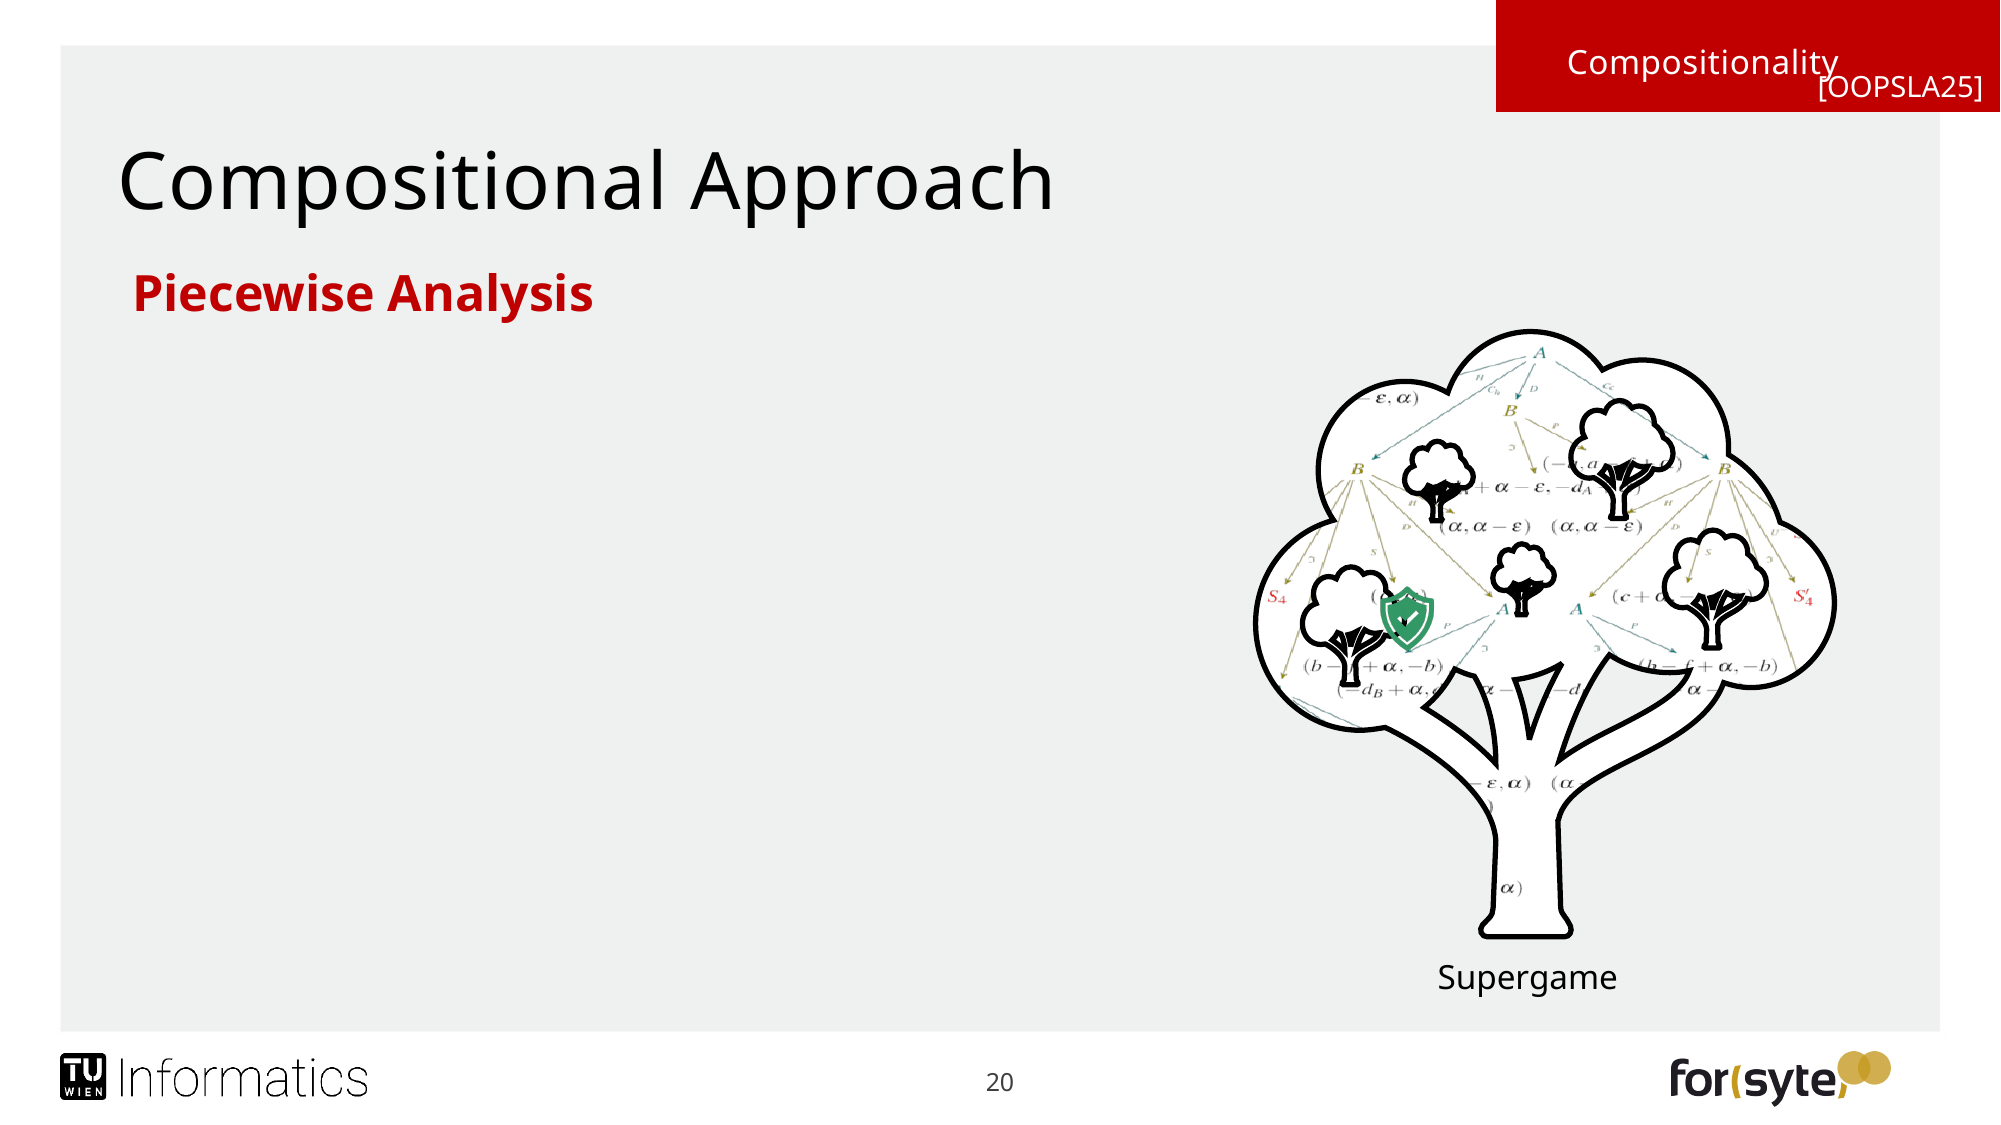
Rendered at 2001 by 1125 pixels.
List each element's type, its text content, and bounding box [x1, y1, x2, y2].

picture [0, 0, 2001, 1125]
text_box [OOPSLA25] [1803, 61, 1999, 111]
text_box Compositionality [1496, 0, 2000, 112]
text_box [1255, 331, 1835, 937]
text_box Piecewise Analysis [117, 224, 1030, 330]
title Compositional Approach [117, 111, 1843, 217]
text_box Supergame [1374, 948, 1681, 1040]
slide_number 19 [945, 1048, 1055, 1109]
